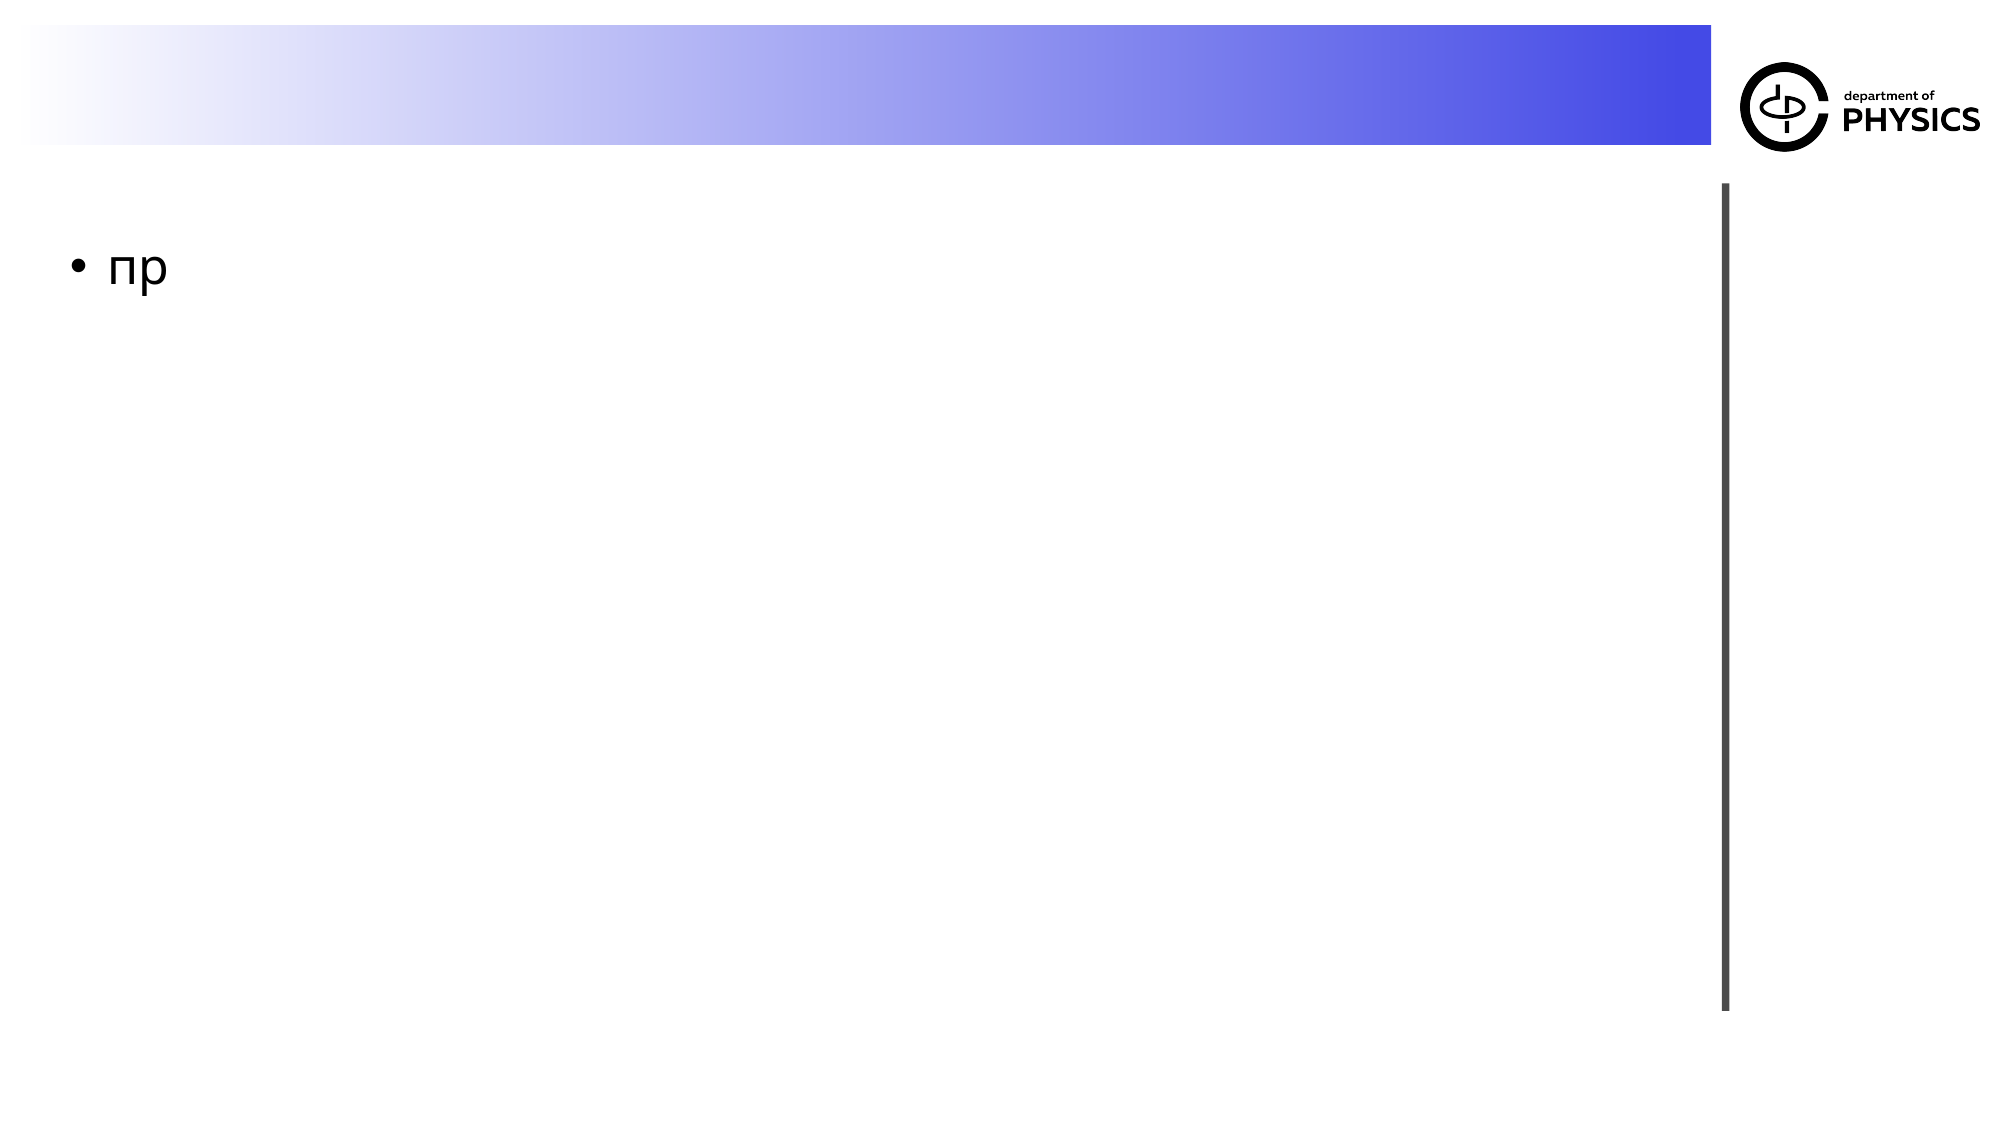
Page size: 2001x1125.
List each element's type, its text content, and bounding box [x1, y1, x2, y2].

list пр [55, 234, 848, 985]
picture [1740, 62, 1980, 152]
